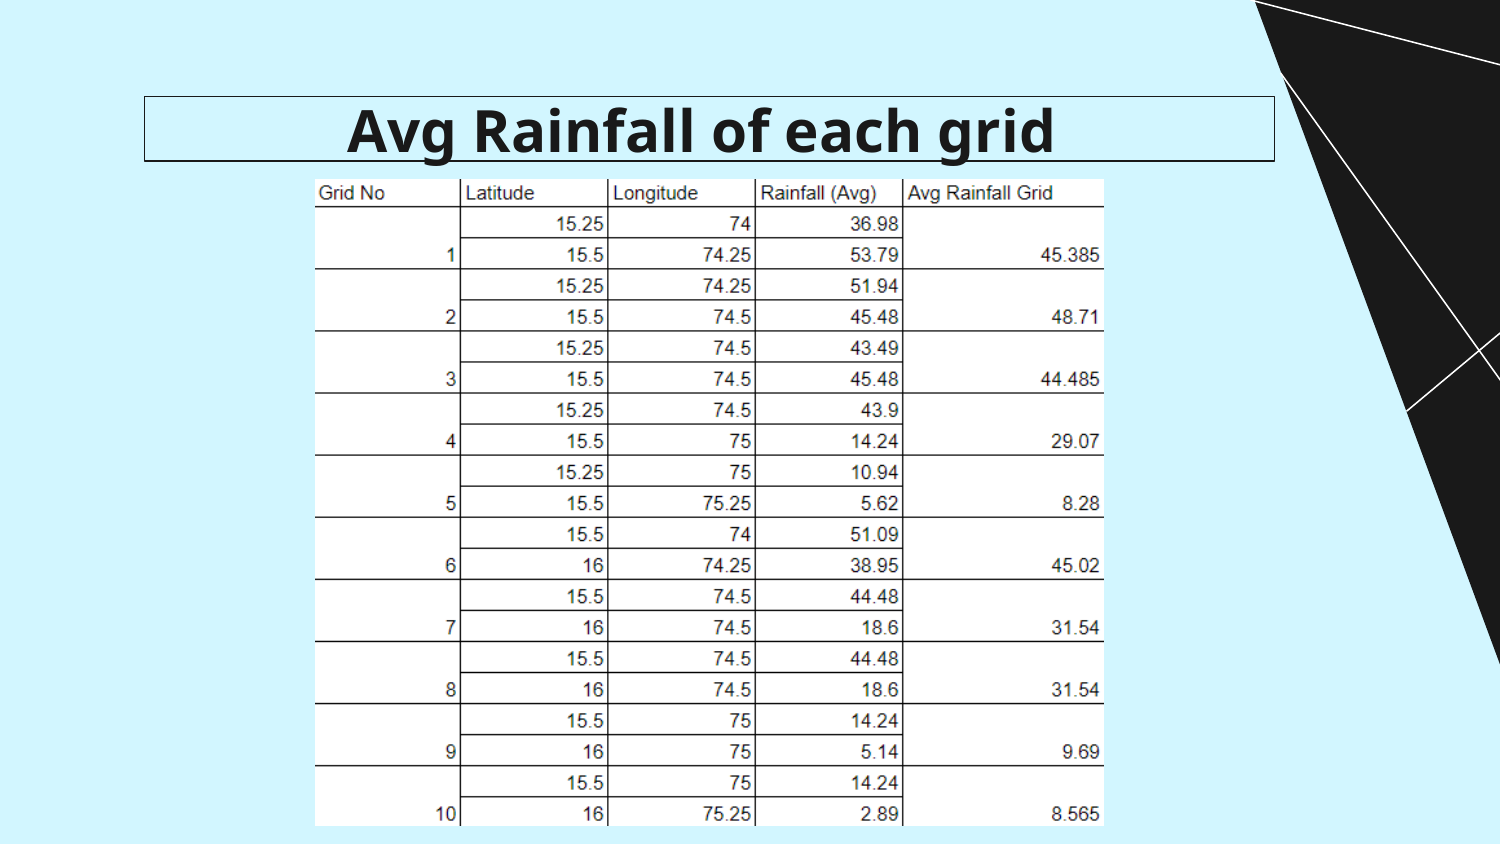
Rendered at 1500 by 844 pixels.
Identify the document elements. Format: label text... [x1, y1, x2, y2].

title Avg Rainfall of each grid [144, 96, 1275, 162]
picture [315, 179, 1104, 826]
